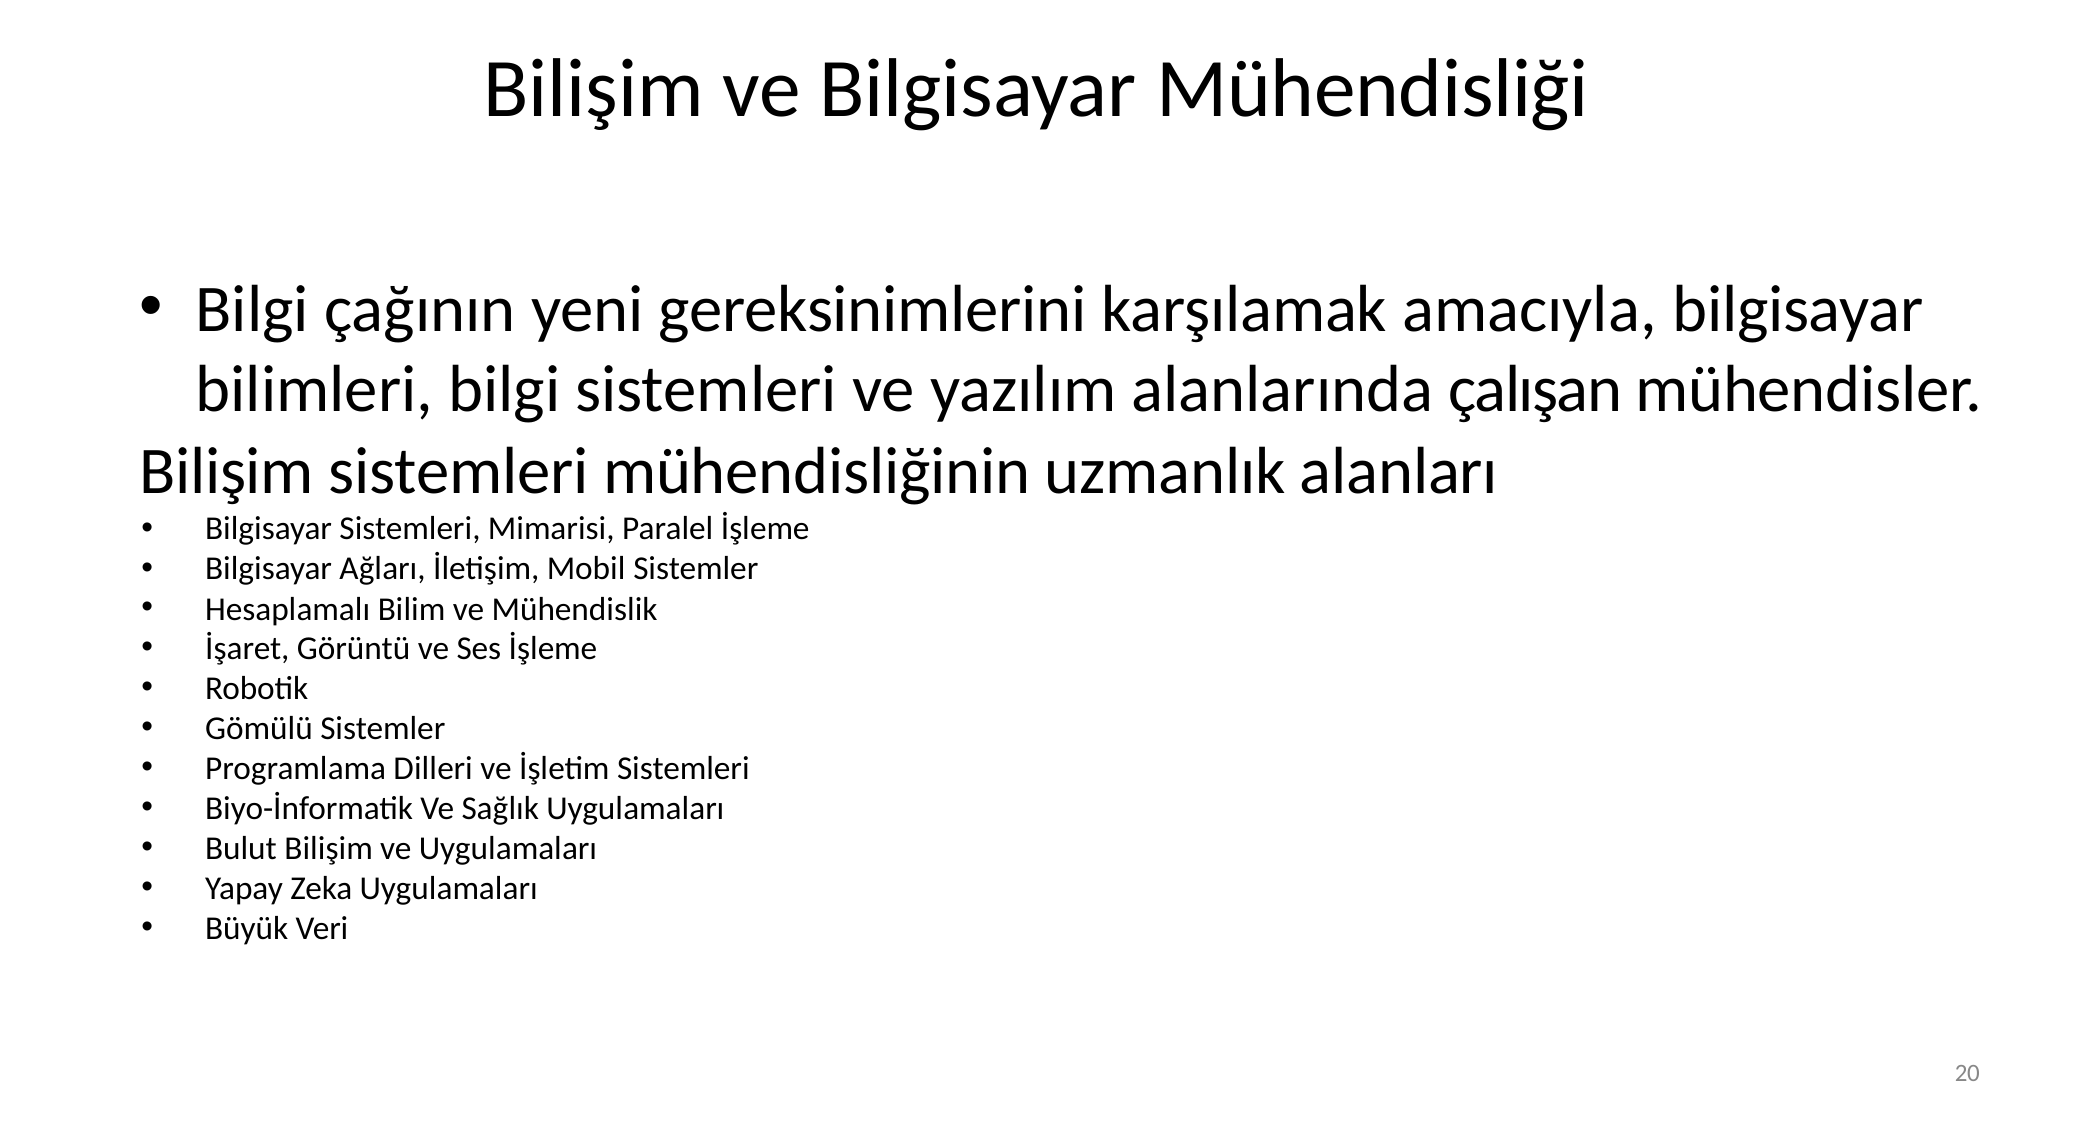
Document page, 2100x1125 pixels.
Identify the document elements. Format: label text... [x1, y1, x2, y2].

title Bilişim ve Bilgisayar Mühendisliği [187, 13, 1733, 222]
text_box Bilgi çağının yeni gereksinimlerini karşılamak amacıyla, bilgisayar bilimleri, bilgi sistemleri ve yazılım alanlarında çalışan mühendisler. Bilişim sistemleri mühendisliğinin uzmanlık alanları Bilgisayar Sistemleri, Mimarisi, Paralel İşleme Bilgisayar Ağları, İletişim, Mobil Sistemler Hesaplamalı Bilim ve Mühendislik İşaret, Görüntü ve Ses İşleme Robotik Gömülü Sistemler Programlama Dilleri ve İşletim Sistemleri Biyo-İnformatik Ve Sağlık Uygulamaları Bulut Bilişim ve Uygulamaları Yapay Zeka Uygulamaları Büyük Veri [137, 262, 1999, 1125]
text_box 20 [1952, 1054, 1983, 1087]
